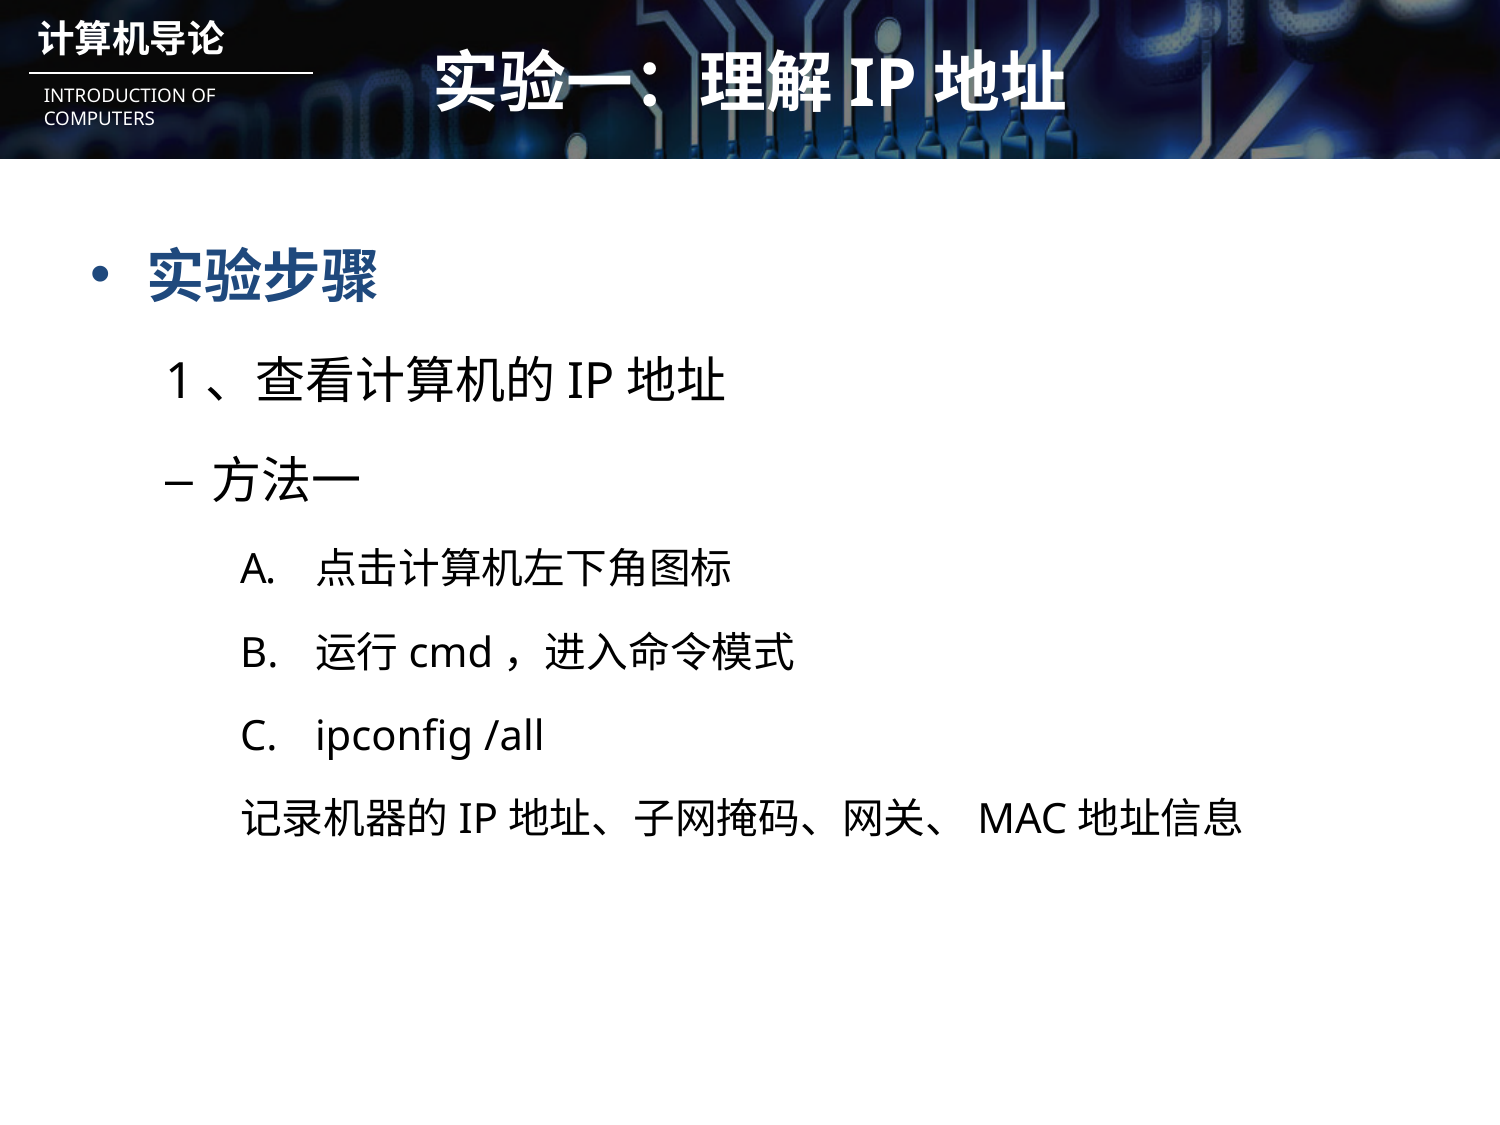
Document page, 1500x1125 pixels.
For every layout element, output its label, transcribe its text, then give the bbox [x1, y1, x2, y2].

title 实验一：理解IP地址 [76, 21, 1424, 138]
picture [0, 0, 1500, 159]
list 实验步骤 1、查看计算机的IP地址 方法一 点击计算机左下角图标 运行cmd，进入命令模式 ipconfig /all 记录机器的IP地址、子网掩码、网关、MAC地址信息 [75, 196, 1425, 1083]
